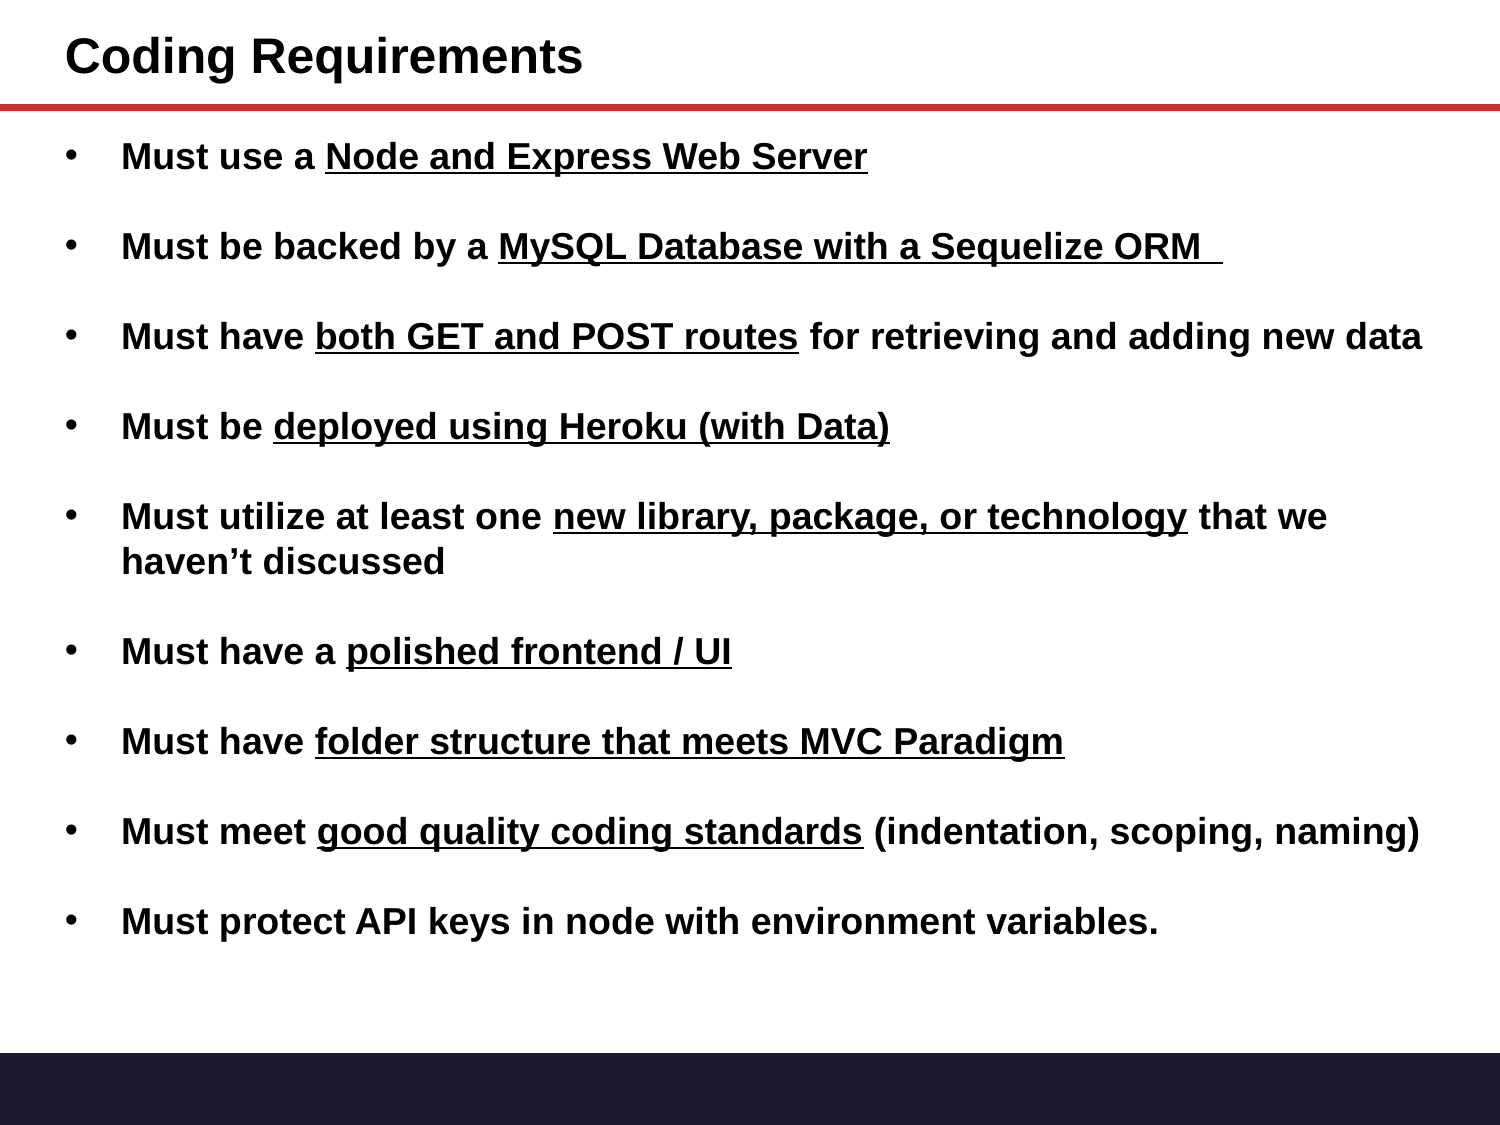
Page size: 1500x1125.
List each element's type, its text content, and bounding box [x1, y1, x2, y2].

text_box Coding Requirements [49, 16, 1163, 91]
text_box Must use a Node and Express Web Server Must be backed by a MySQL Database with a Sequelize ORM Must have both GET and POST routes for retrieving and adding new data Must be deployed using Heroku (with Data) Must utilize at least one new library, package, or technology that we haven’t discussed Must have a polished frontend / UI Must have folder structure that meets MVC Paradigm Must meet good quality coding standards (indentation, scoping, naming) Must protect API keys in node with environment variables. [50, 124, 1483, 995]
